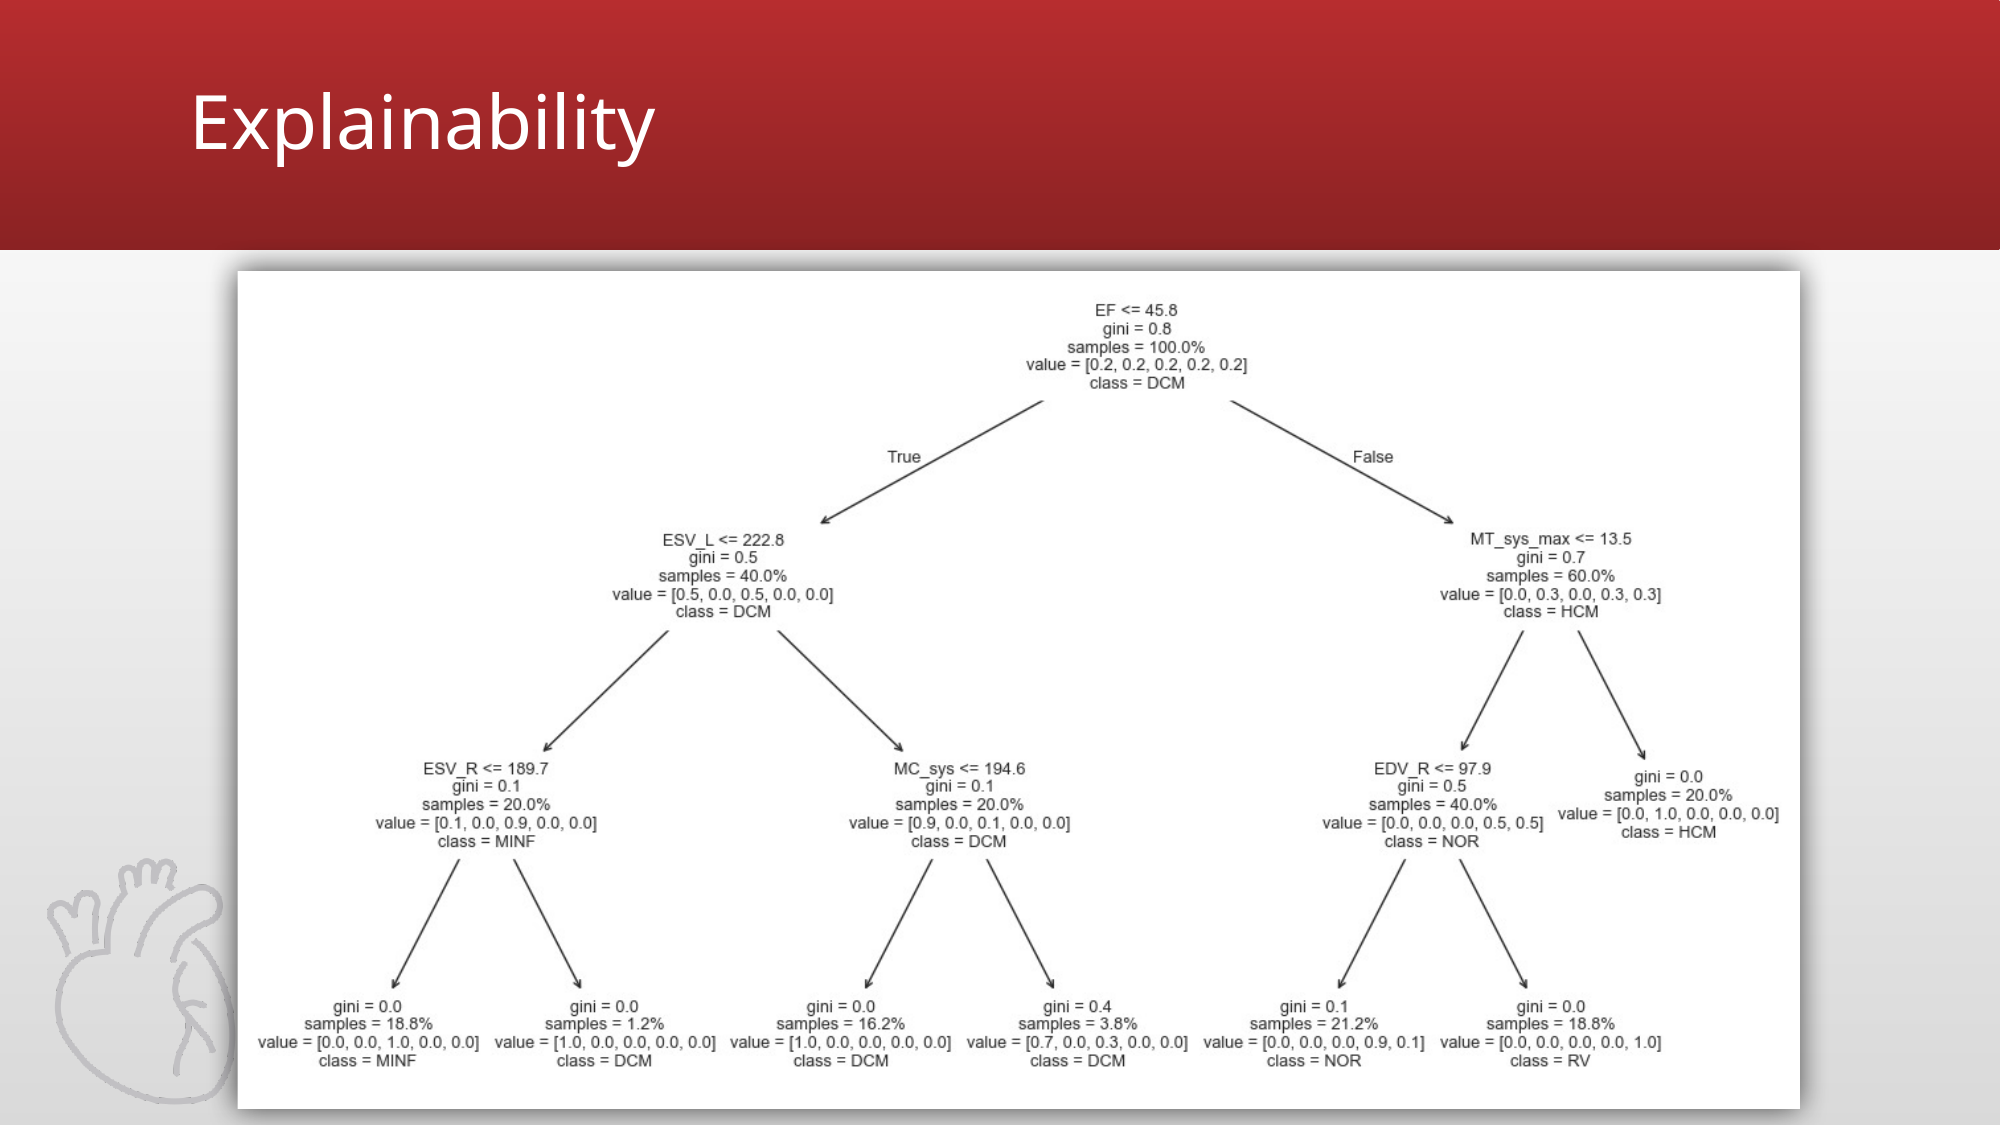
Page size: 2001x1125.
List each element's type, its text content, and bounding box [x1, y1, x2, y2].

title Explainability [174, 16, 1825, 234]
picture [0, 271, 1800, 1125]
